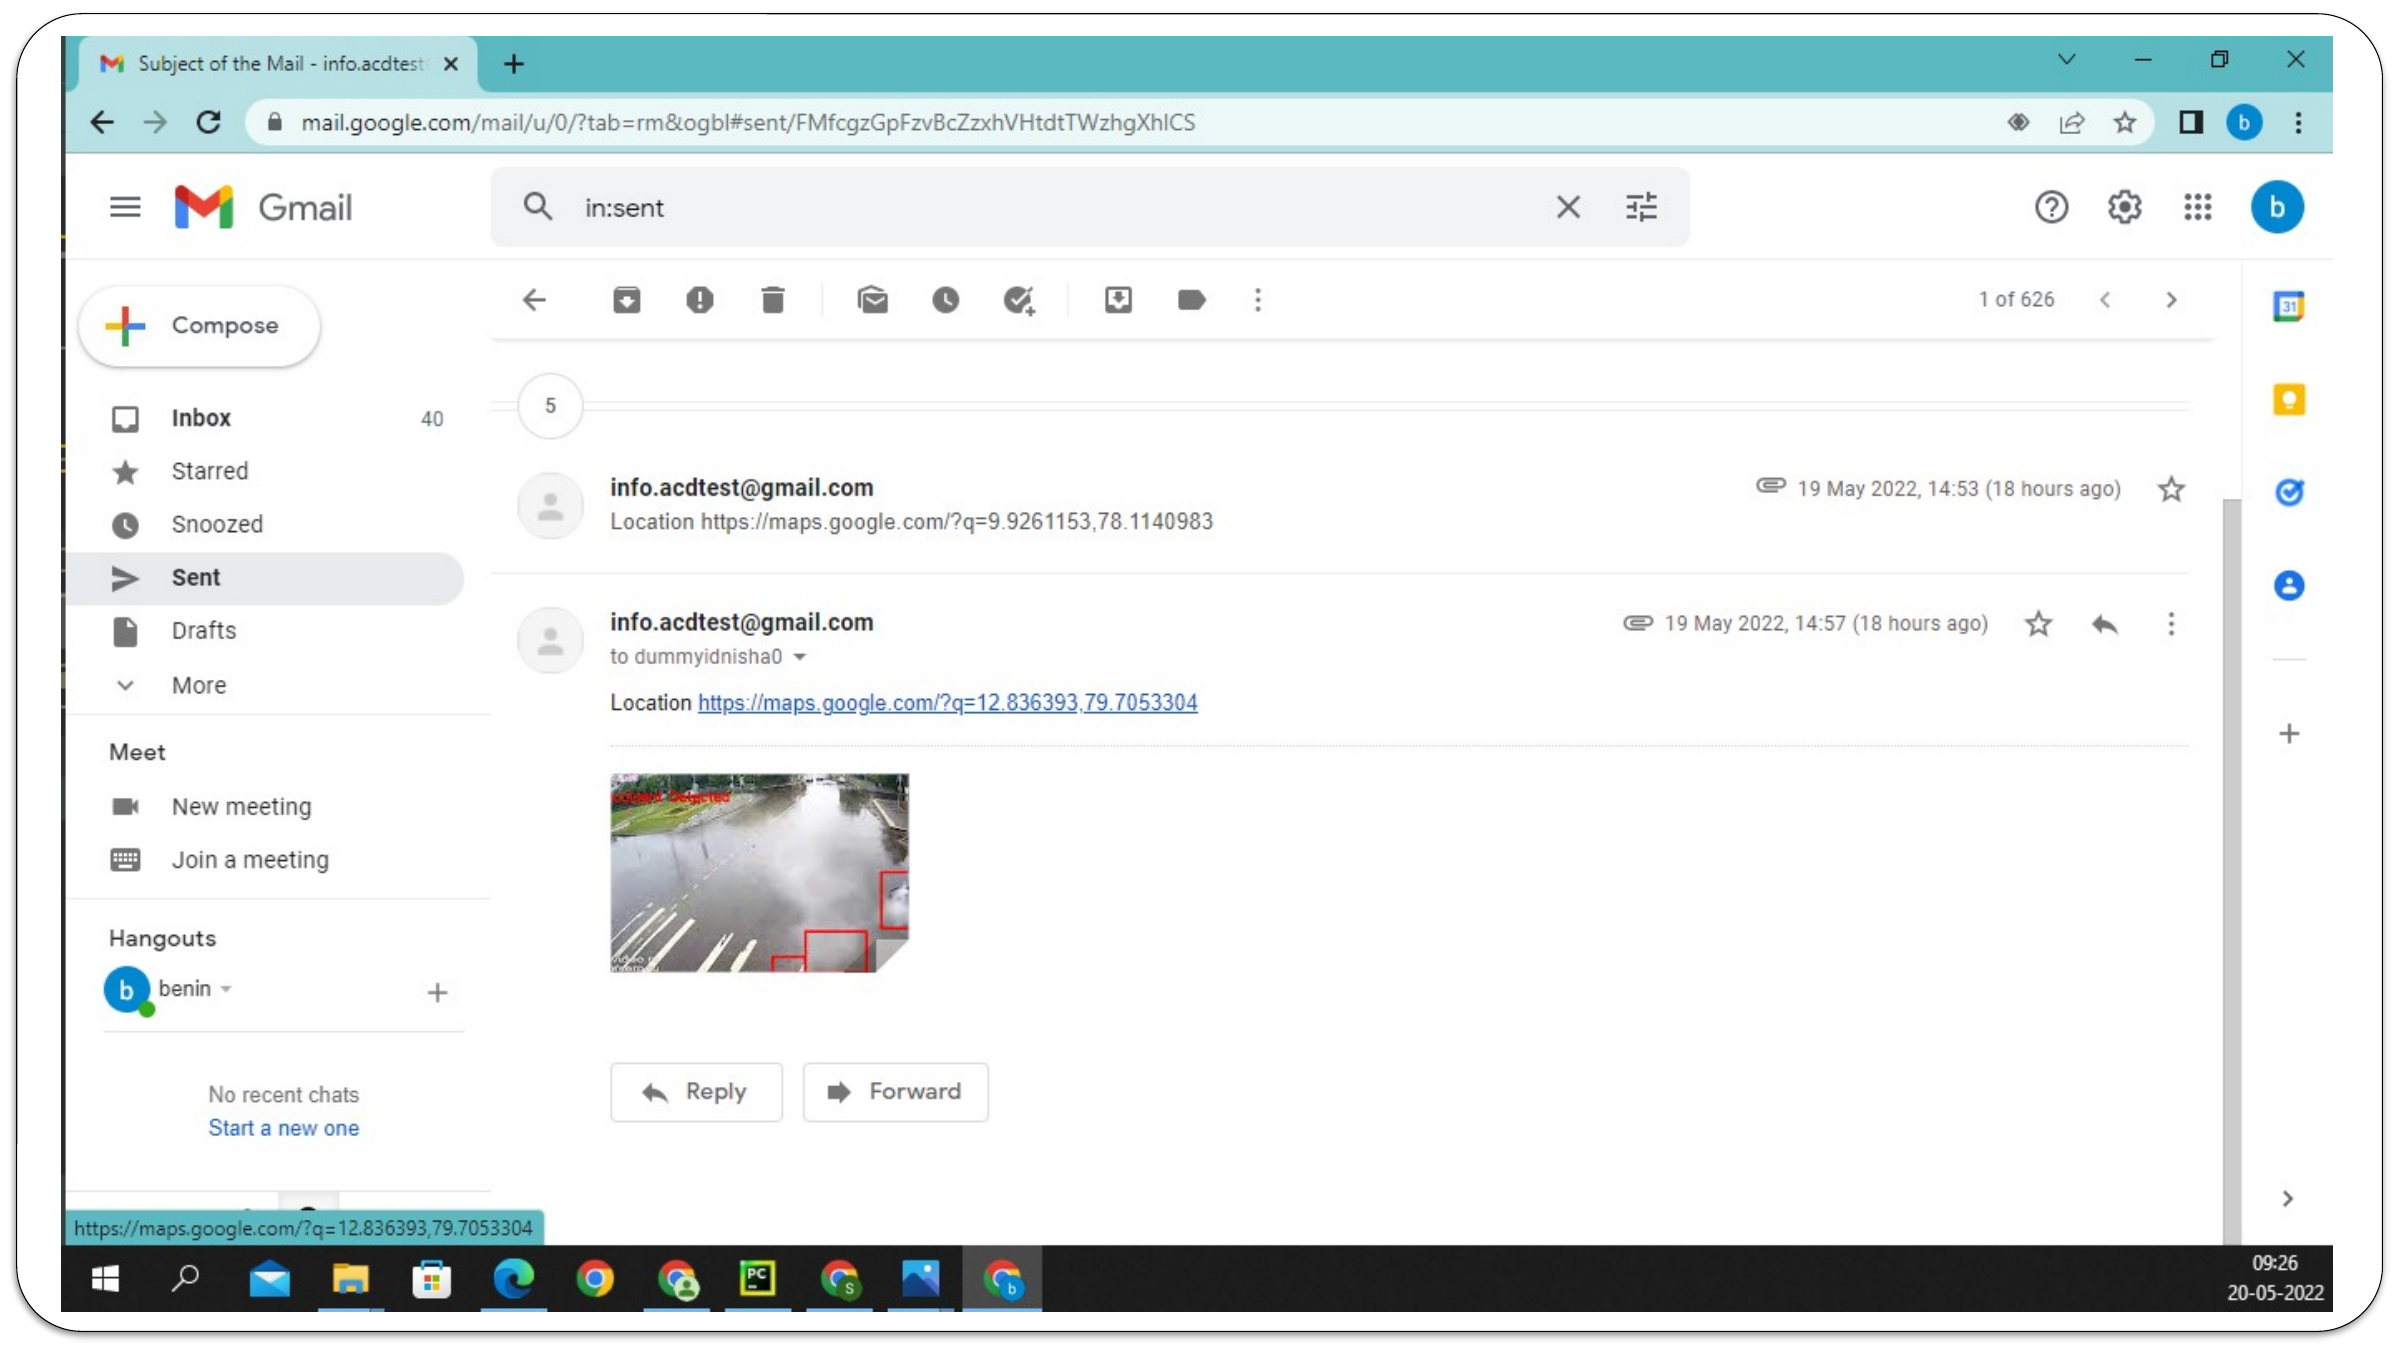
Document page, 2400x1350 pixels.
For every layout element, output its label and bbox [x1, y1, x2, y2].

picture [61, 35, 2333, 1312]
